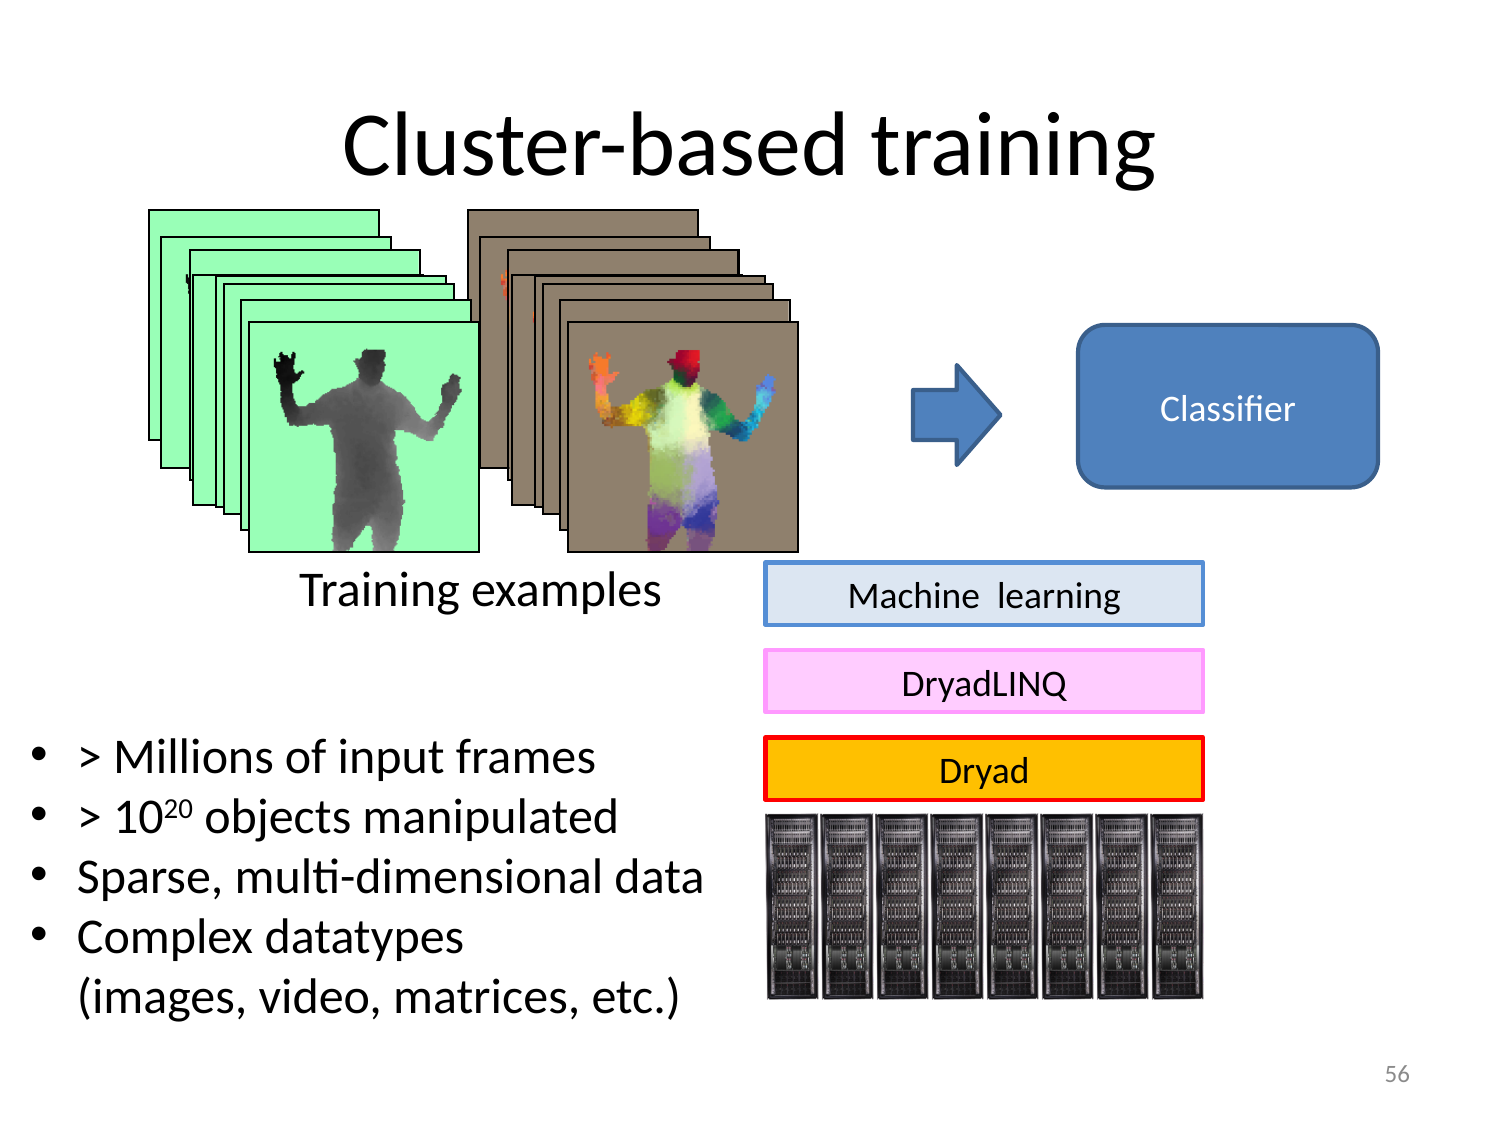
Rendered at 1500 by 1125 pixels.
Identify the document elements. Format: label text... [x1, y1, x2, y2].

text_box > Millions of input frames > 1020 objects manipulated Sparse, multi-dimensional data Complex datatypes (images, video, matrices, etc.) [15, 715, 766, 1031]
text_box [910, 363, 1003, 467]
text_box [765, 812, 1204, 1001]
text_box Classifier [1075, 322, 1381, 490]
text_box Machine learning [763, 560, 1205, 627]
text_box Dryad [766, 735, 1205, 802]
slide_number 56 [1074, 1042, 1425, 1103]
title Cluster-based training [75, 45, 1425, 233]
text_box DryadLINQ [763, 648, 1205, 714]
picture [149, 210, 798, 552]
text_box Training examples [284, 549, 678, 624]
